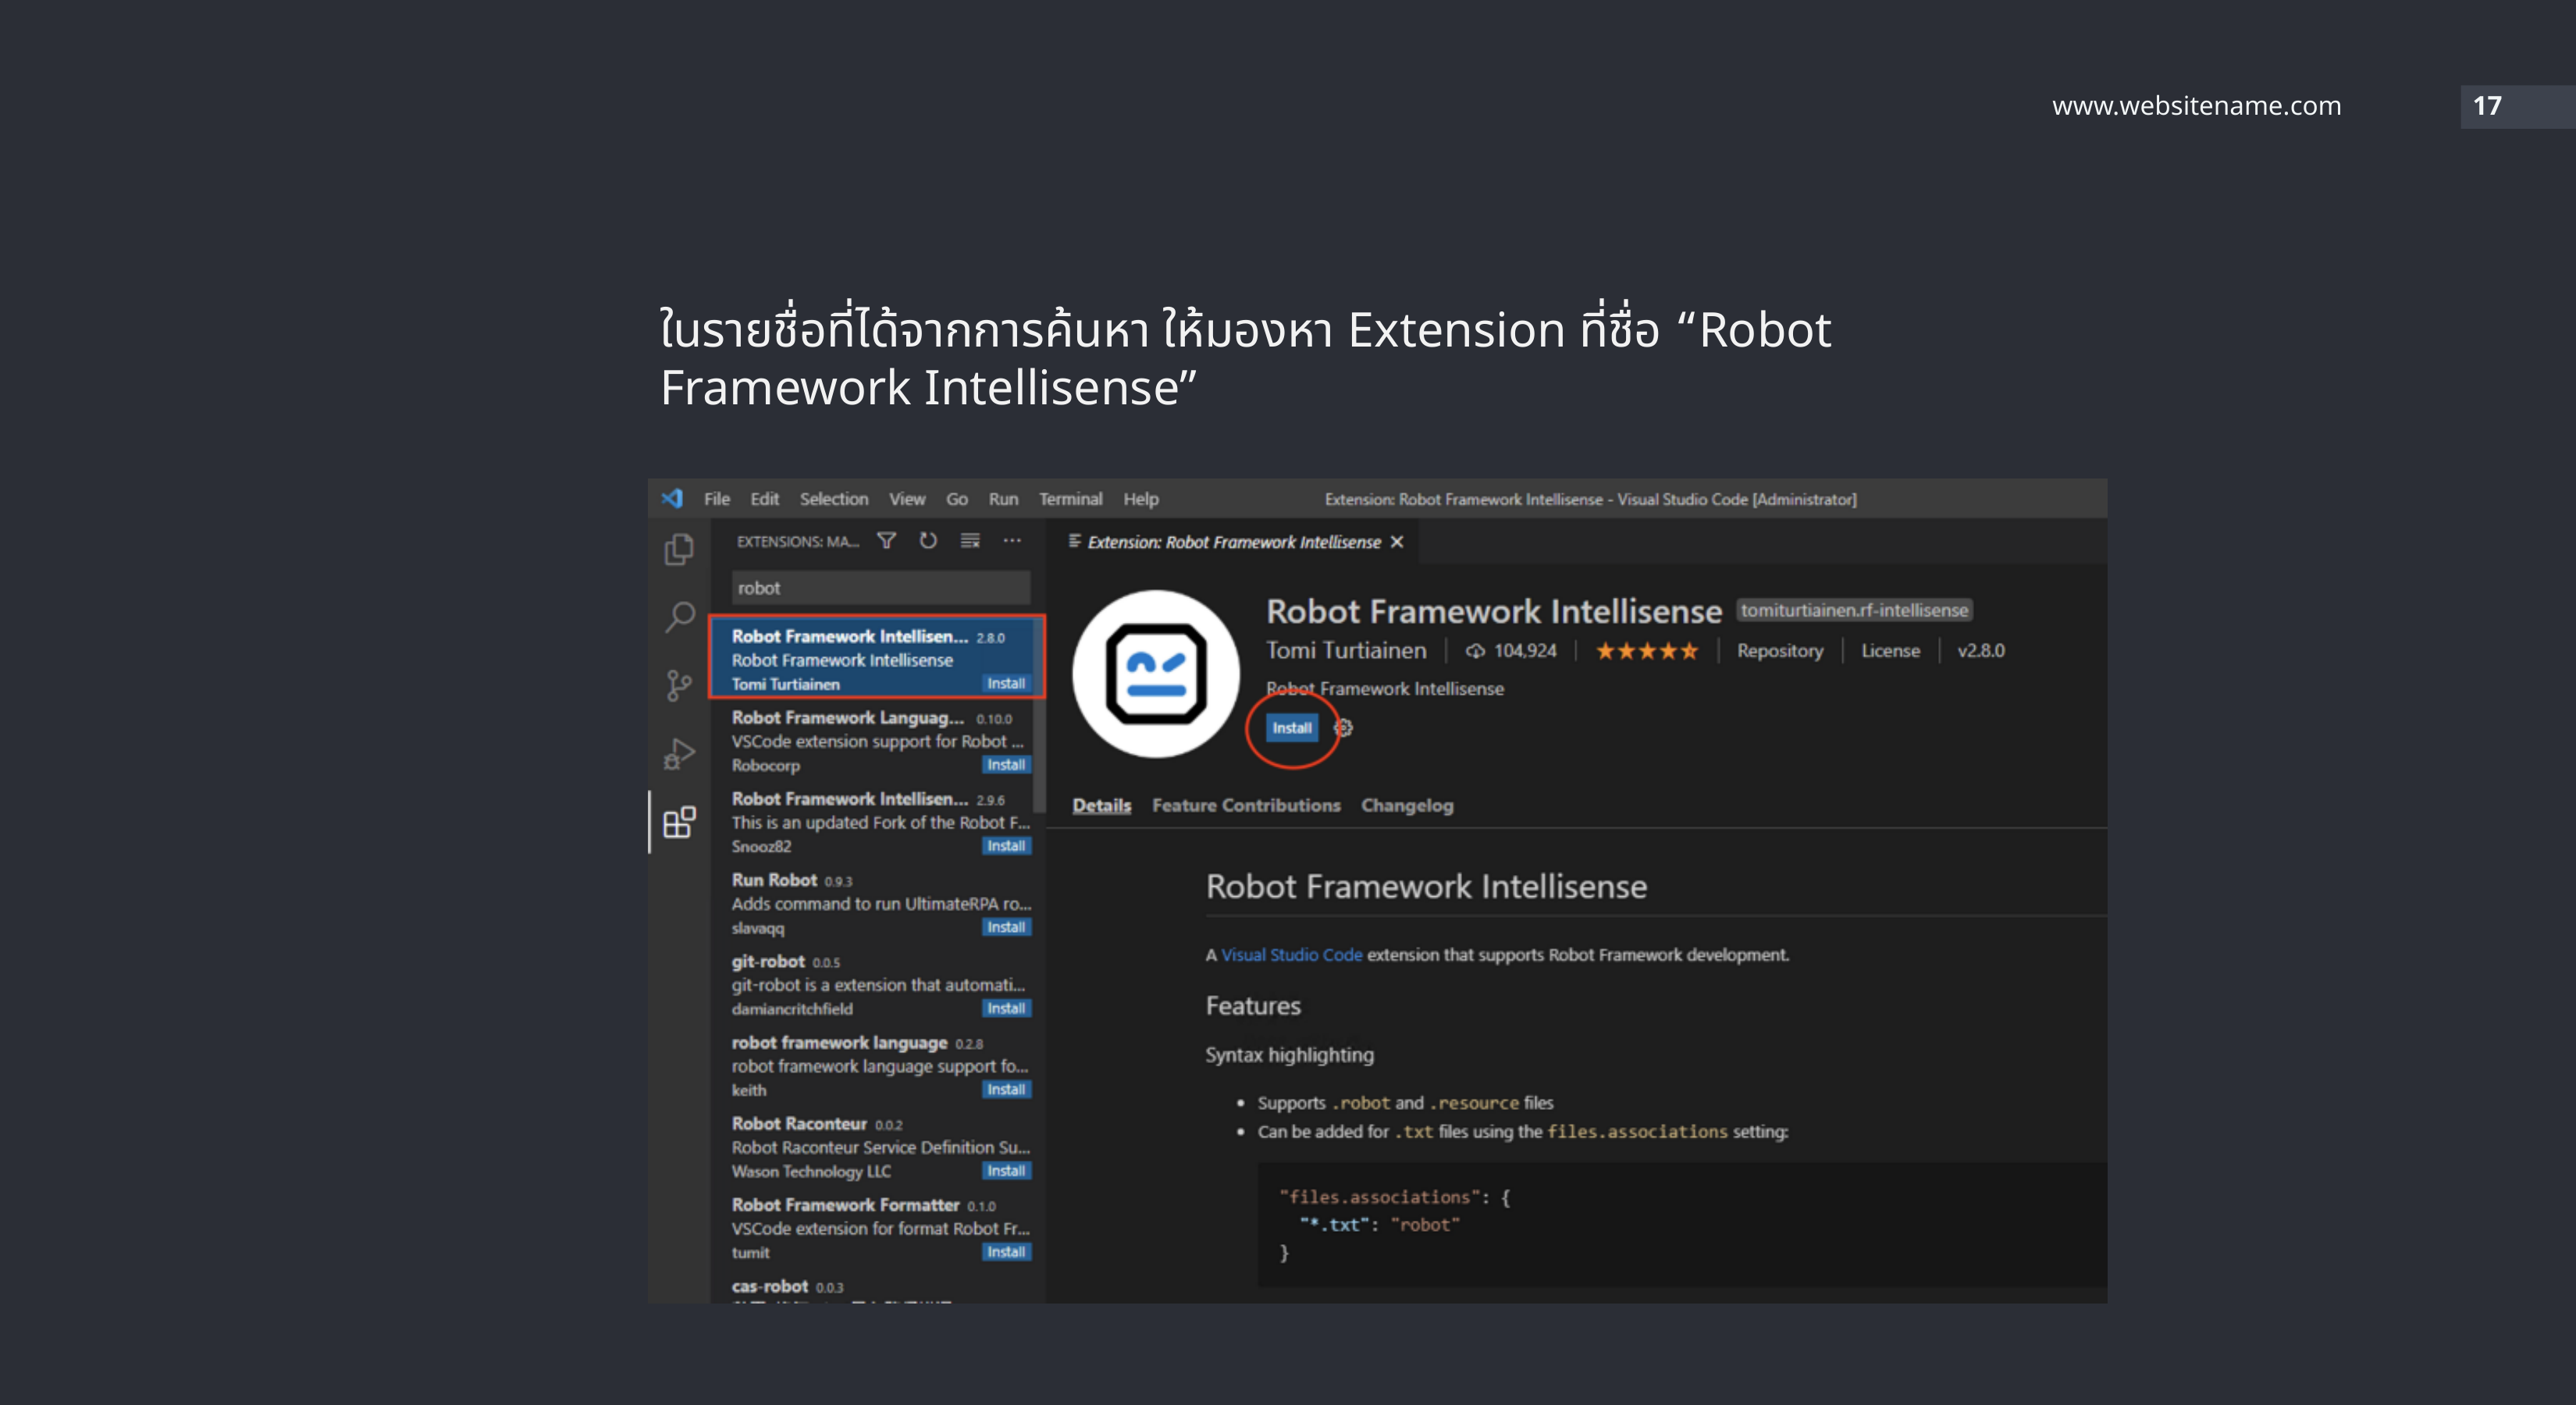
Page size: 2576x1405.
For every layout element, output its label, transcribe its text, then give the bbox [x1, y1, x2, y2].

picture [648, 478, 2108, 1304]
footer www.websitename.com [1485, 69, 2355, 145]
slide_number 17 [2460, 69, 2576, 145]
text_box ในรายชื่อที่ได้จากการค้นหา ให้มองหา Extension ที่ชื่อ “Robot Framework Intellisense” [648, 293, 1937, 478]
